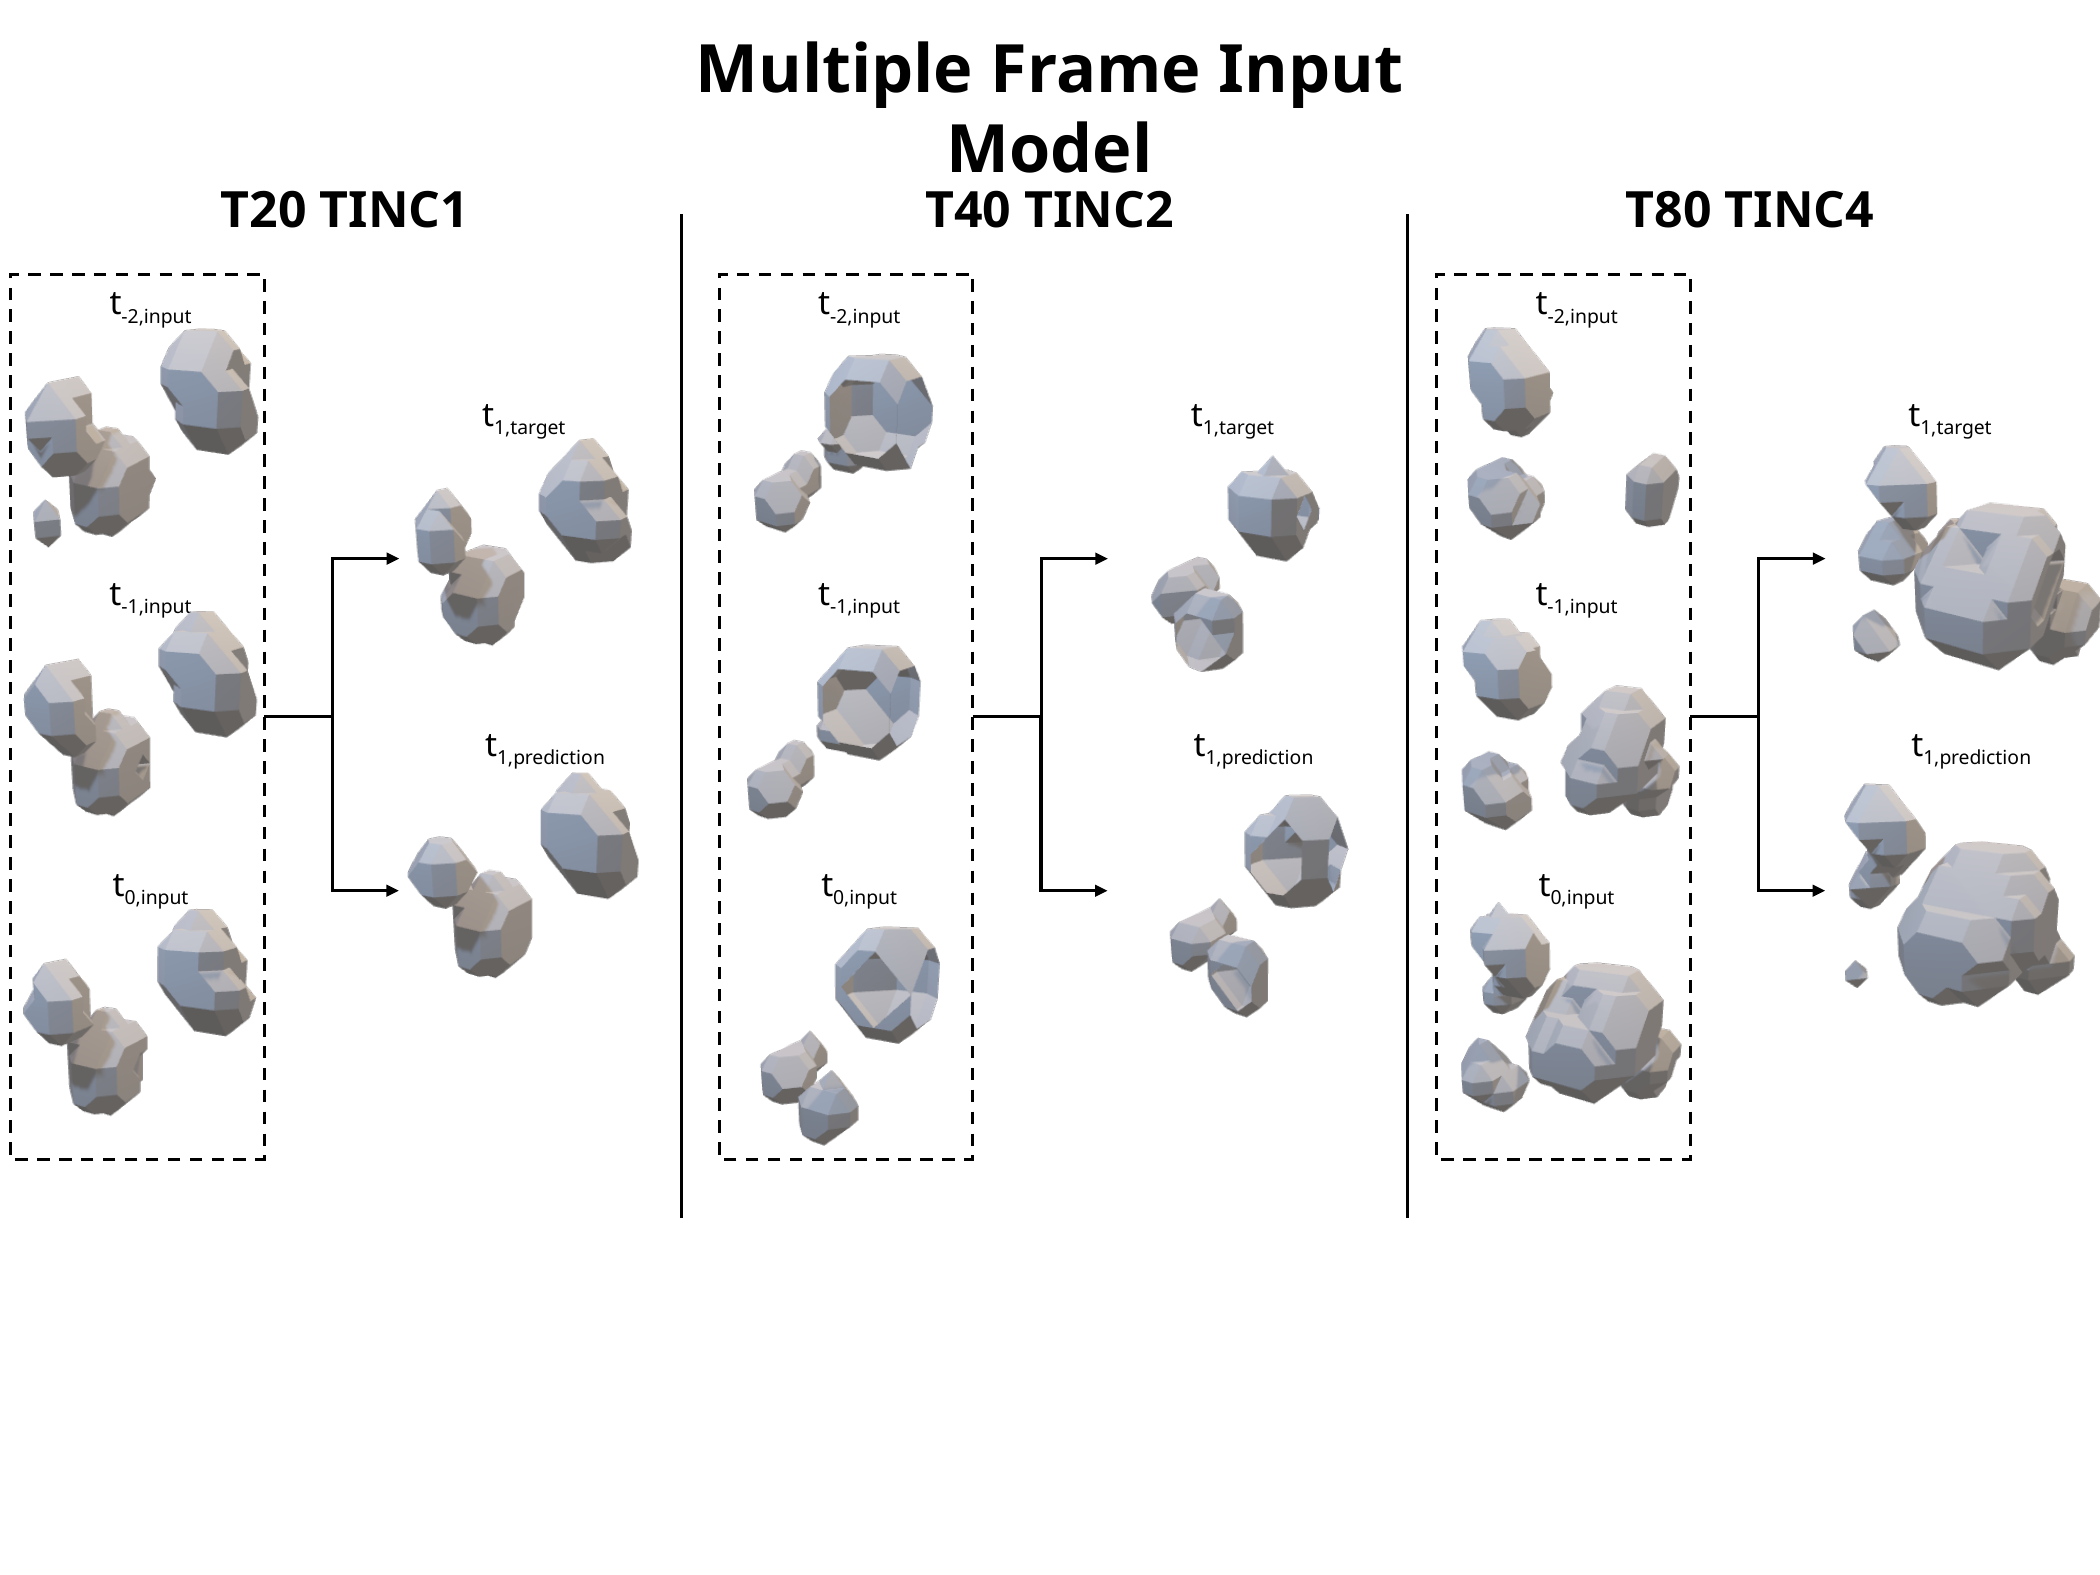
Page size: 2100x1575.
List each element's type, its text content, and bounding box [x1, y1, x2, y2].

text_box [1689, 558, 1826, 716]
text_box T20 TINC1 [23, 170, 667, 245]
picture [1818, 775, 2082, 1014]
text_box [263, 716, 400, 892]
picture [1147, 403, 1340, 678]
picture [4, 324, 265, 587]
picture [749, 347, 942, 546]
text_box T80 TINC4 [1428, 170, 2072, 245]
text_box [9, 273, 266, 335]
picture [402, 769, 654, 1017]
picture [1444, 317, 1687, 547]
text_box [9, 587, 266, 1161]
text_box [1689, 716, 1826, 892]
picture [1151, 763, 1353, 1024]
picture [399, 434, 639, 683]
picture [1827, 440, 2100, 679]
text_box [1435, 273, 1692, 1161]
text_box t1,target [416, 385, 631, 434]
text_box [718, 273, 974, 1161]
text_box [972, 558, 1109, 718]
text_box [972, 716, 1108, 892]
picture [1444, 610, 1687, 837]
picture [740, 900, 945, 1152]
text_box t1,prediction [1125, 715, 1383, 776]
text_box t1,prediction [1842, 715, 2100, 776]
text_box T40 TINC2 [728, 194, 1372, 245]
picture [18, 608, 263, 855]
text_box t1,prediction [416, 715, 674, 776]
picture [1439, 892, 1688, 1119]
picture [742, 638, 935, 834]
text_box t1,target [1125, 385, 1340, 447]
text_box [263, 558, 400, 716]
text_box Multiple Frame Input Model [585, 18, 1514, 194]
picture [14, 905, 261, 1153]
text_box t1,target [1843, 385, 2057, 440]
